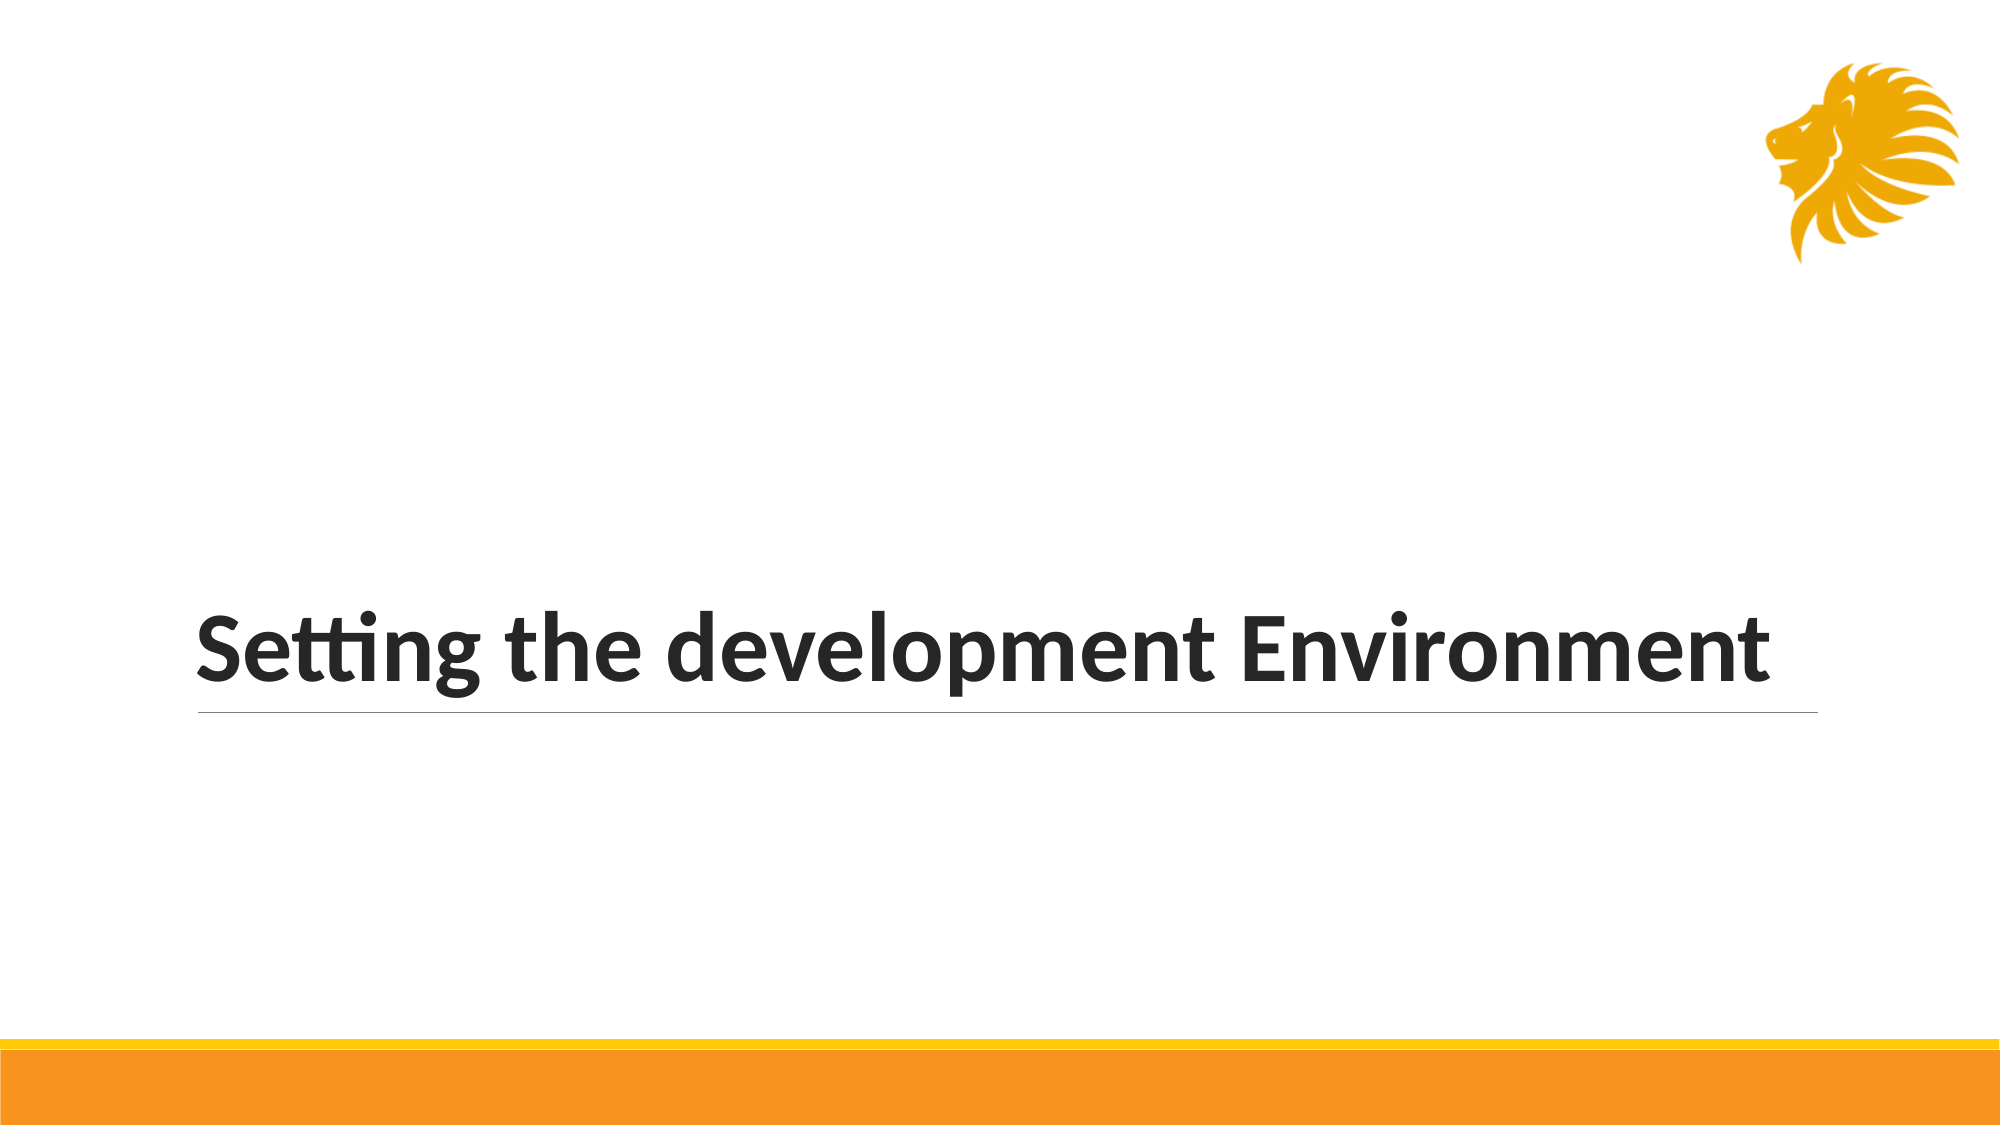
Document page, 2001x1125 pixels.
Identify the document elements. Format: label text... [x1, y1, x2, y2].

title Setting the development Environment [180, 124, 1830, 710]
picture [1741, 43, 1984, 286]
